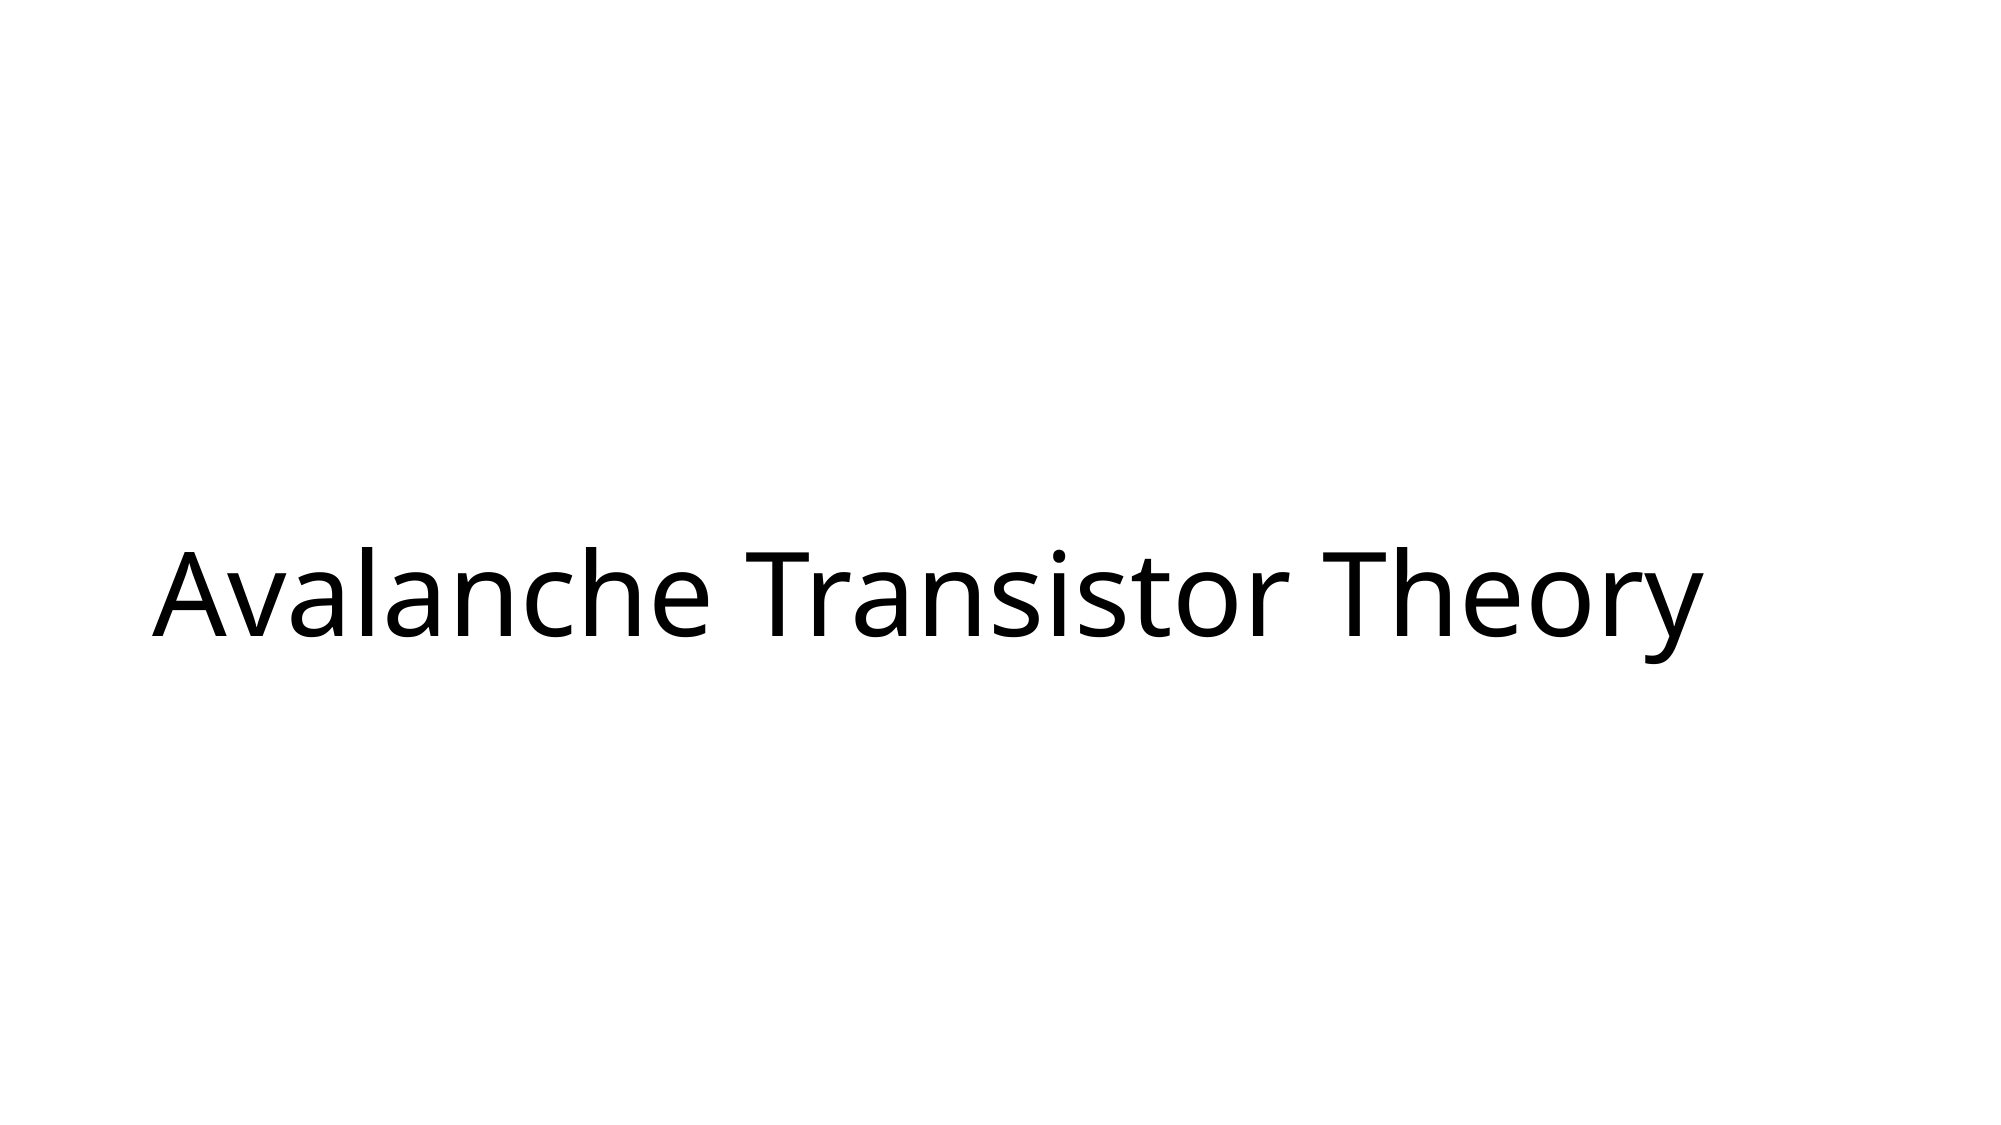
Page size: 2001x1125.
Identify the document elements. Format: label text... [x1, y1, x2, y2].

title Avalanche Transistor Theory [137, 455, 1863, 670]
